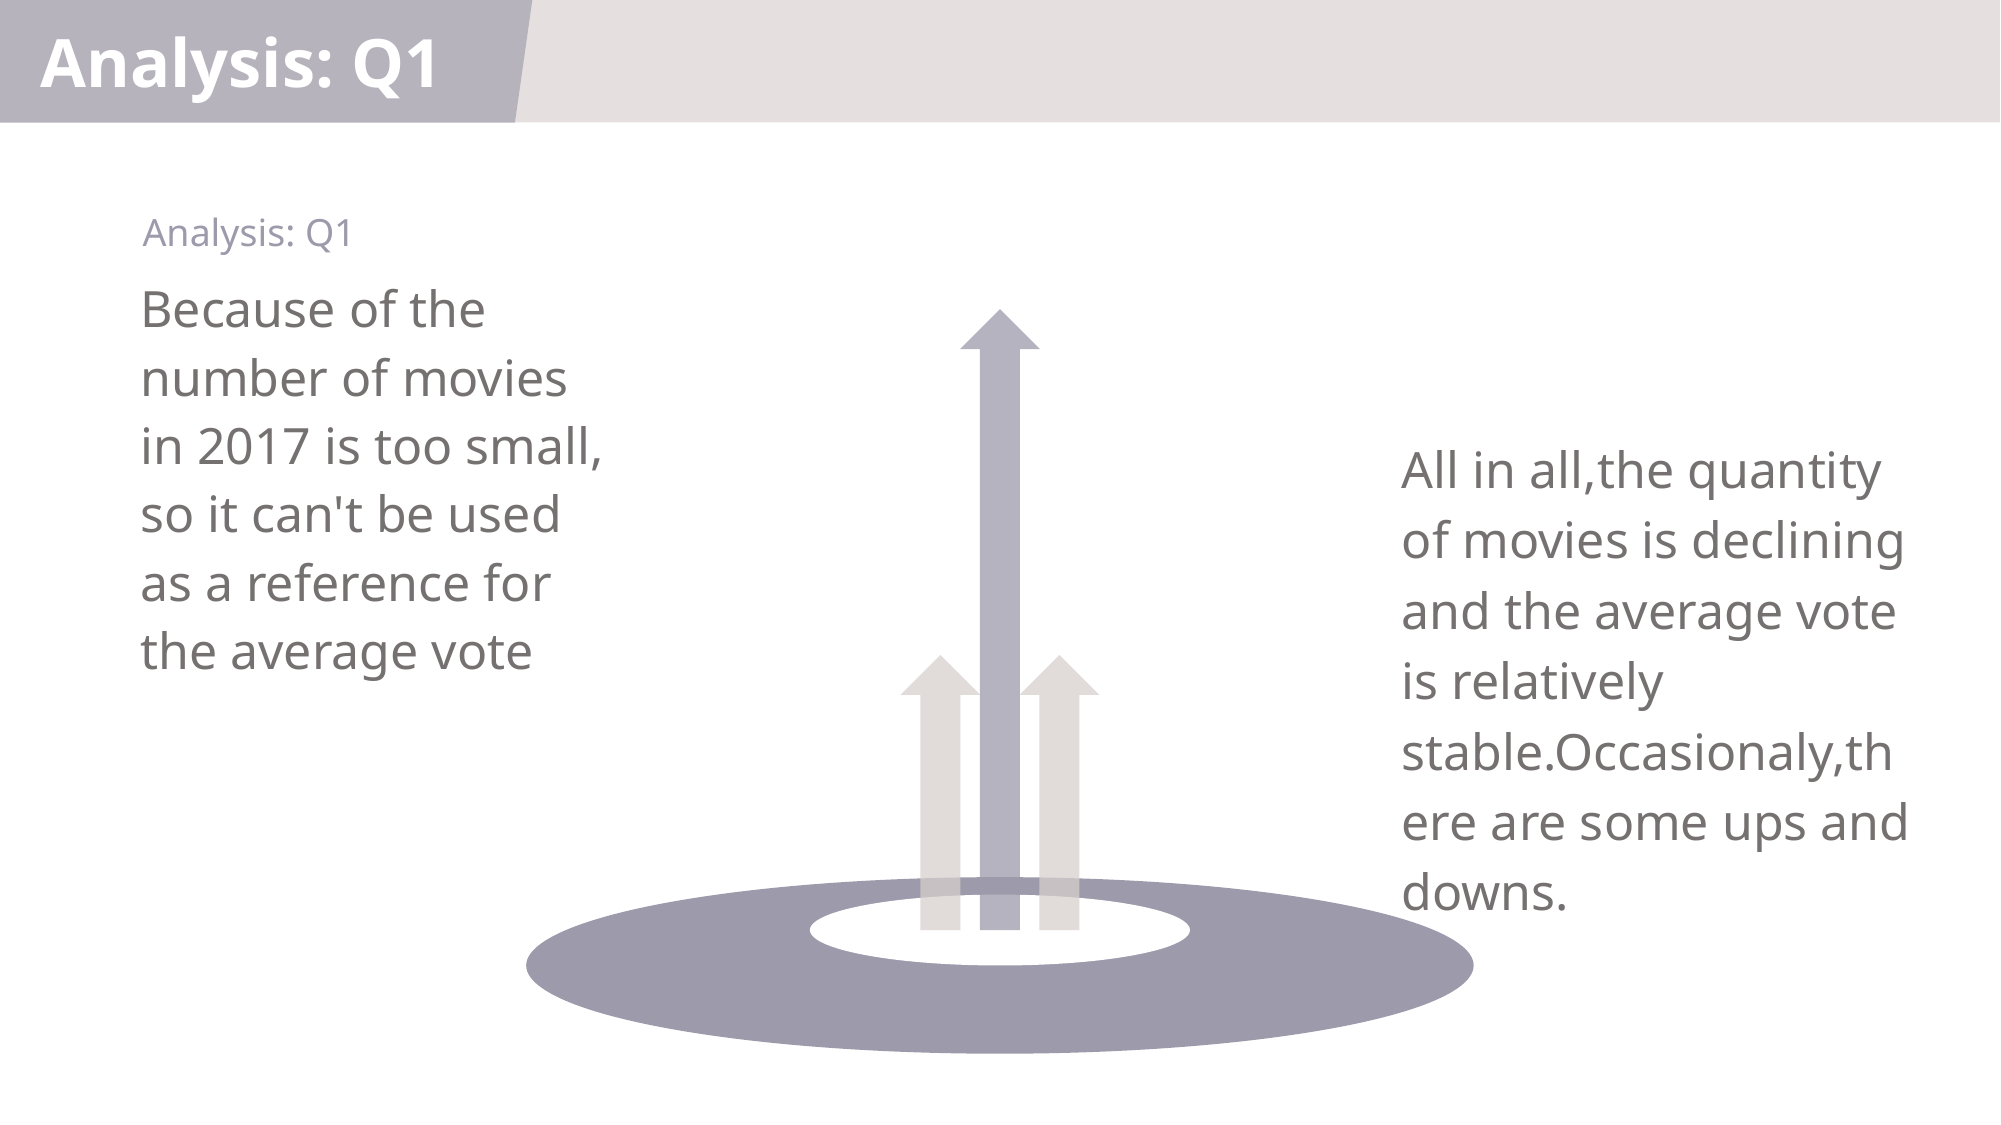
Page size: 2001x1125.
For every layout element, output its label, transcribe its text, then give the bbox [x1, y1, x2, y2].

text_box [0, 0, 2000, 123]
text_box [526, 309, 1474, 1054]
text_box All in all,the quantity of movies is declining and the average vote is relatively stable.Occasionaly,there are some ups and downs. [1474, 420, 1936, 999]
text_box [125, 201, 639, 761]
